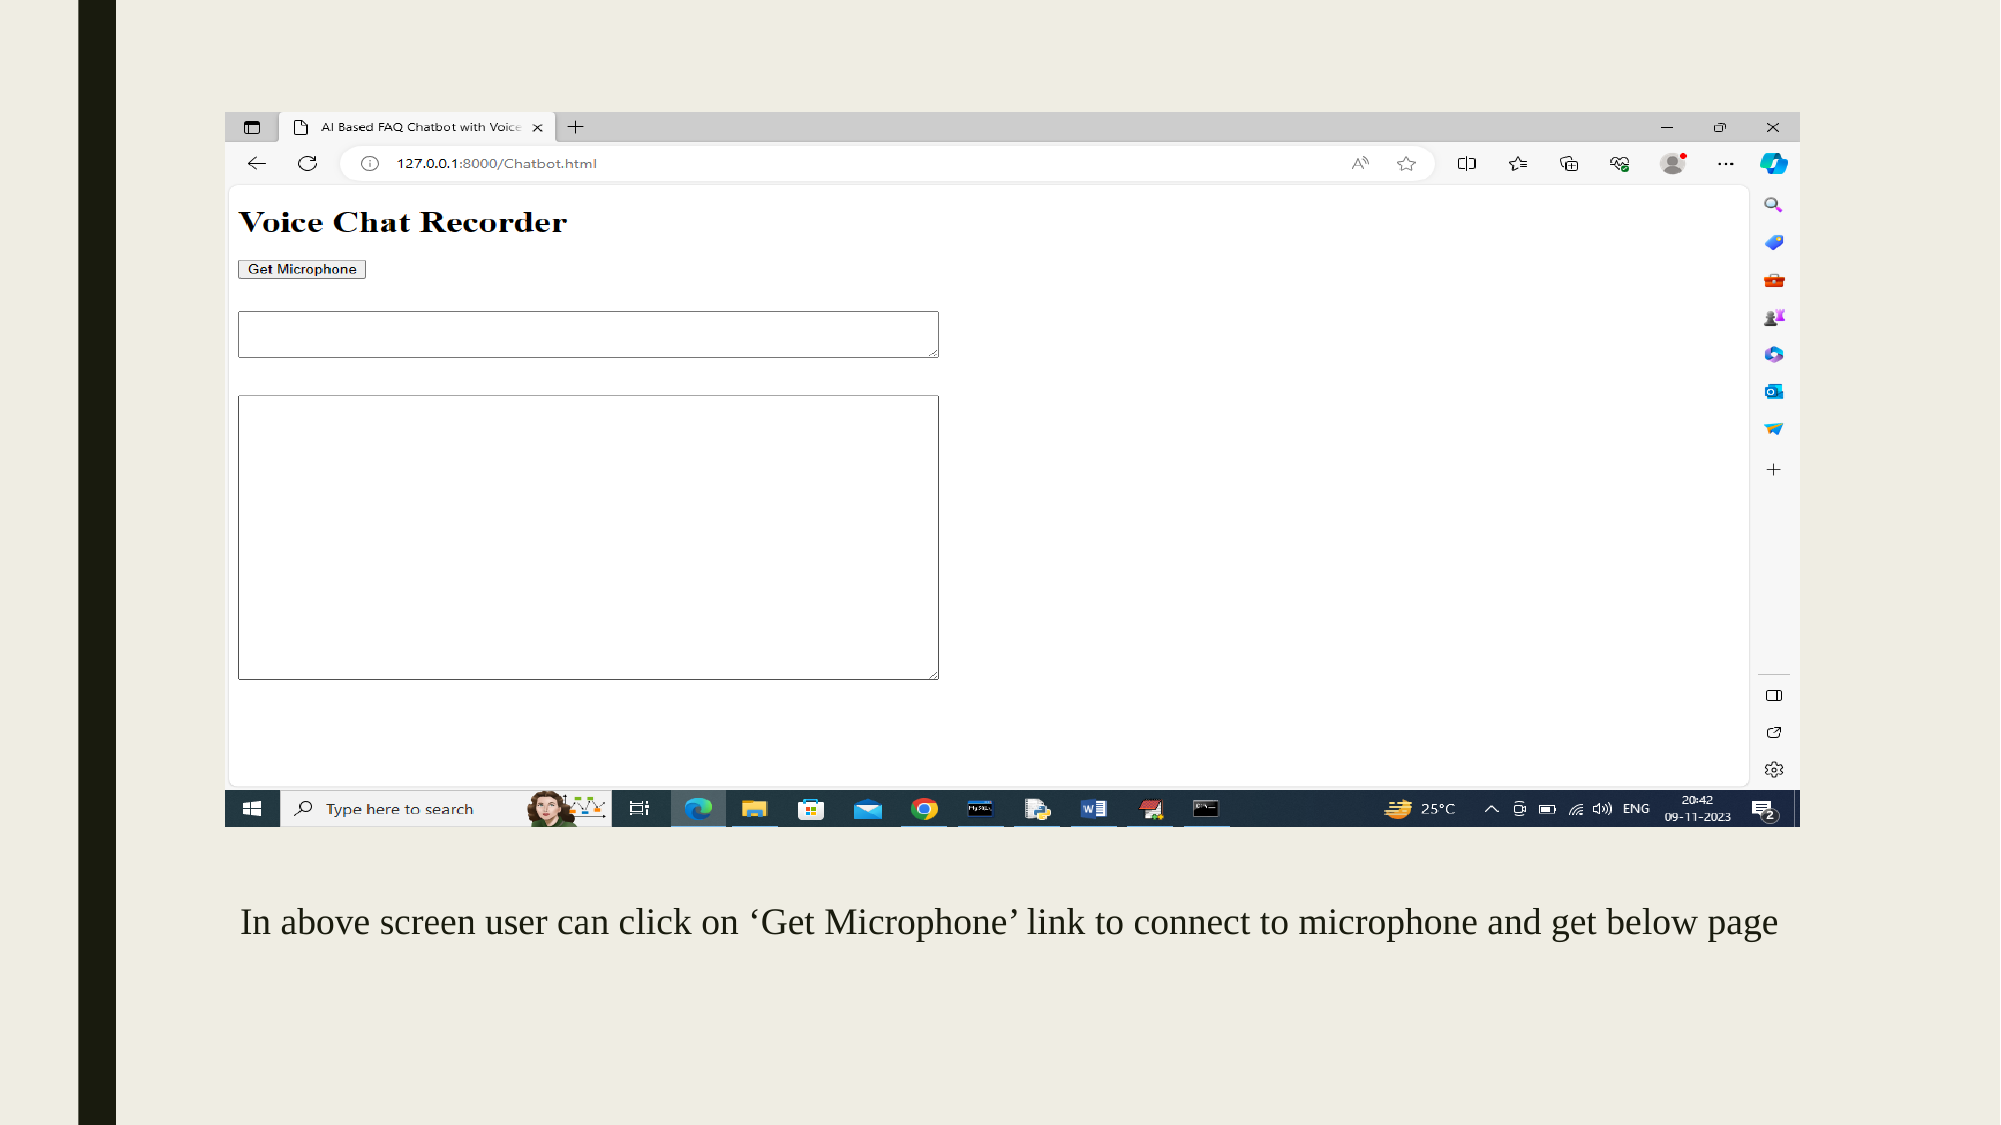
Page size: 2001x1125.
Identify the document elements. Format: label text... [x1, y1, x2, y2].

picture [224, 112, 1800, 827]
list In above screen user can click on ‘Get Microphone’ link to connect to microphone and get below page [225, 892, 1800, 963]
